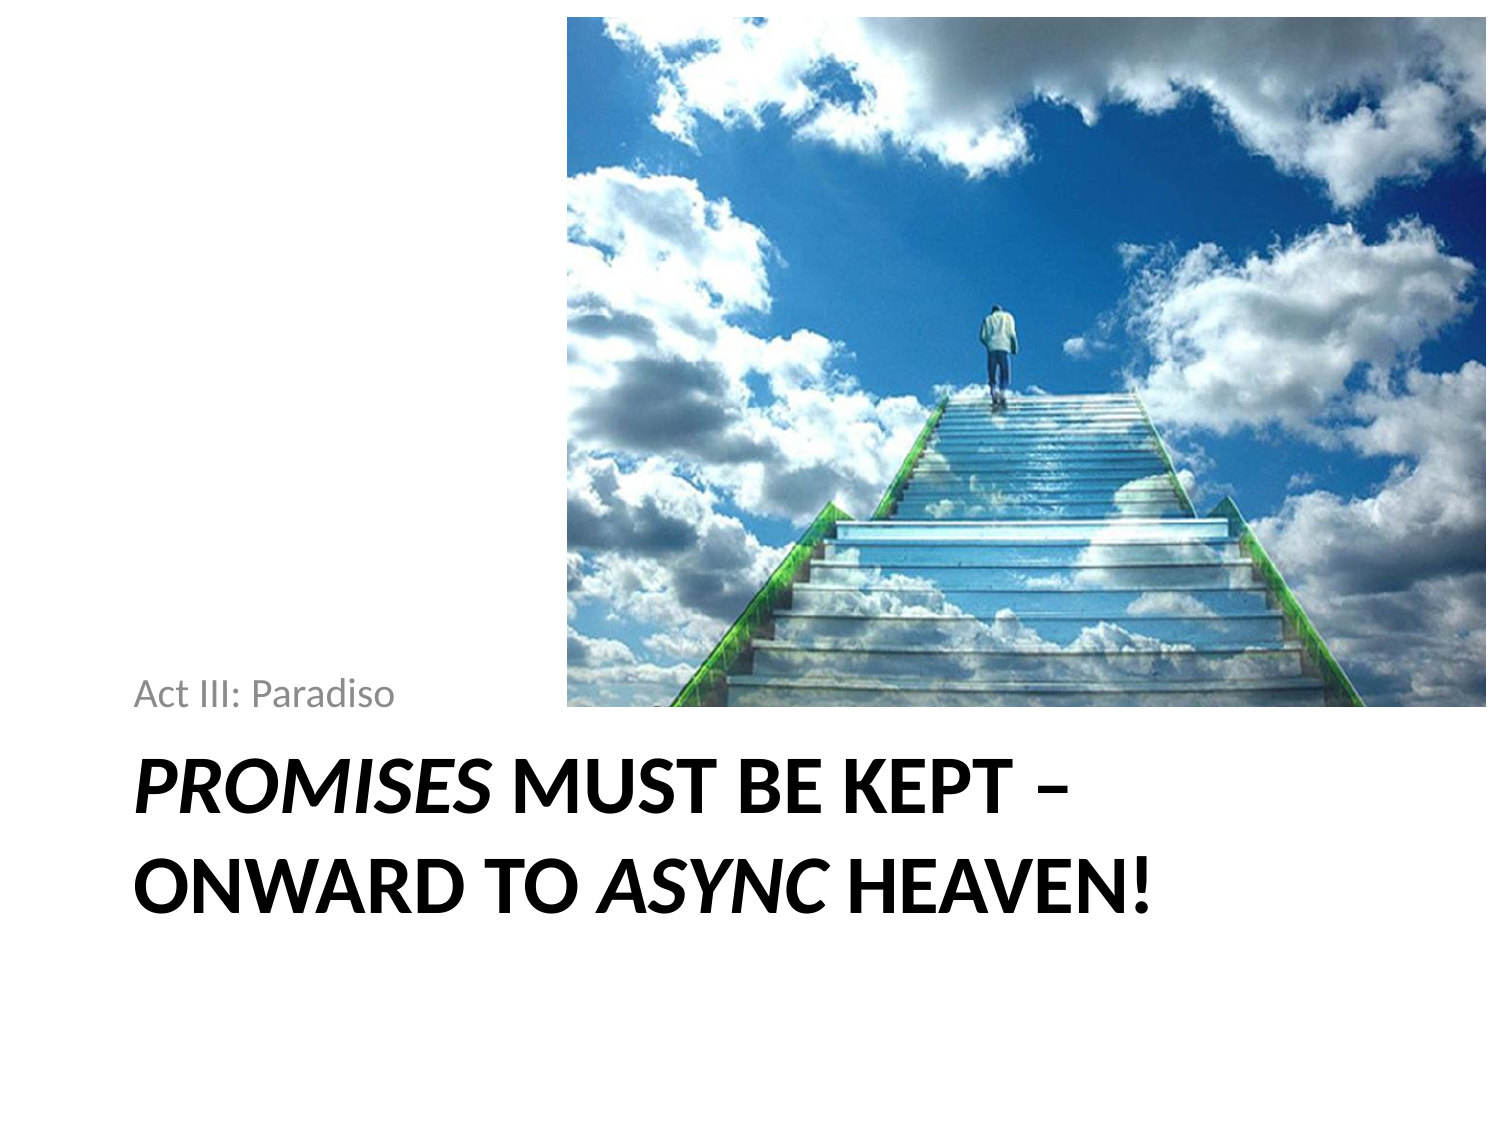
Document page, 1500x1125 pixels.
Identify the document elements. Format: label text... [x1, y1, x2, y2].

picture [566, 17, 1486, 707]
list Act III: Paradiso [118, 476, 1394, 723]
title Promises Must Be Kept – Onward To Async Heaven! [118, 723, 1394, 947]
